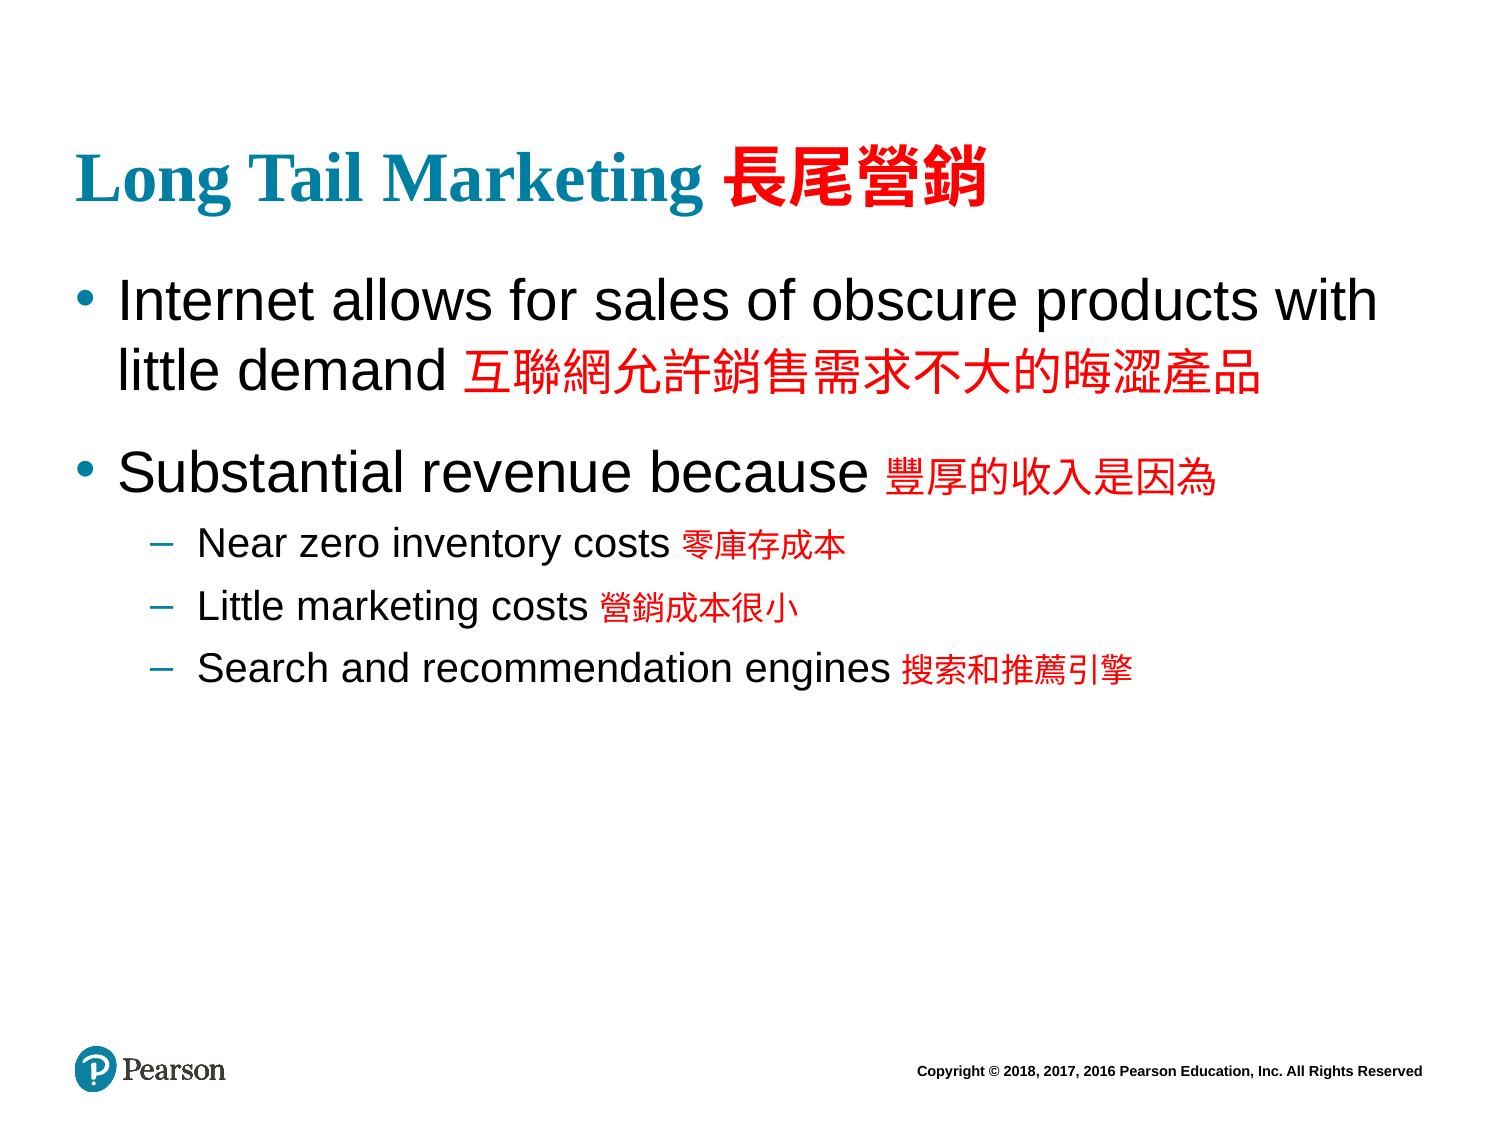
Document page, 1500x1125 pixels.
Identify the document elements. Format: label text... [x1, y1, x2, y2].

list Internet allows for sales of obscure products with little demand互聯網允許銷售需求不大的晦澀產品 Substantial revenue because豐厚的收入是因為 Near zero inventory costs零庫存成本 Little marketing costs營銷成本很小 Search and recommendation engines搜索和推薦引擎 [75, 262, 1425, 1005]
title Long Tail Marketing長尾營銷 [75, 35, 1425, 216]
